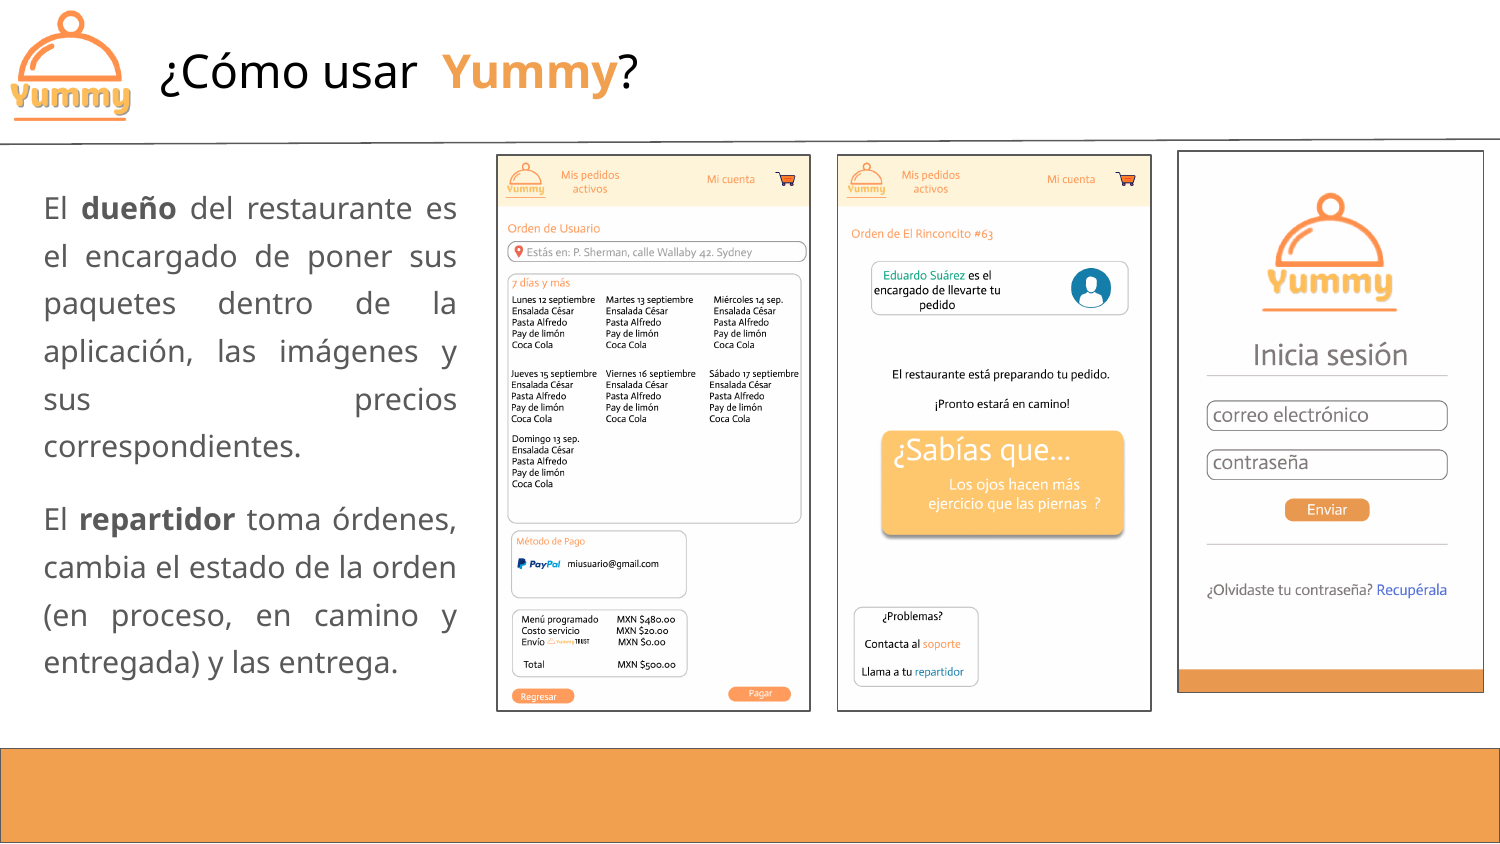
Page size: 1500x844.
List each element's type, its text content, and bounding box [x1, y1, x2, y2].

picture [497, 155, 810, 711]
picture [0, 0, 138, 132]
picture [1178, 151, 1483, 693]
text_box [0, 748, 1500, 843]
list El dueño del restaurante es el encargado de poner sus paquetes dentro de la aplicación, las imágenes y sus precios correspondientes. El repartidor toma órdenes, cambia el estado de la orden (en proceso, en camino y entregada) y las entrega. [28, 165, 473, 742]
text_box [0, 138, 1500, 145]
title ¿Cómo usar Yummy? [145, 23, 1500, 118]
picture [838, 155, 1151, 711]
